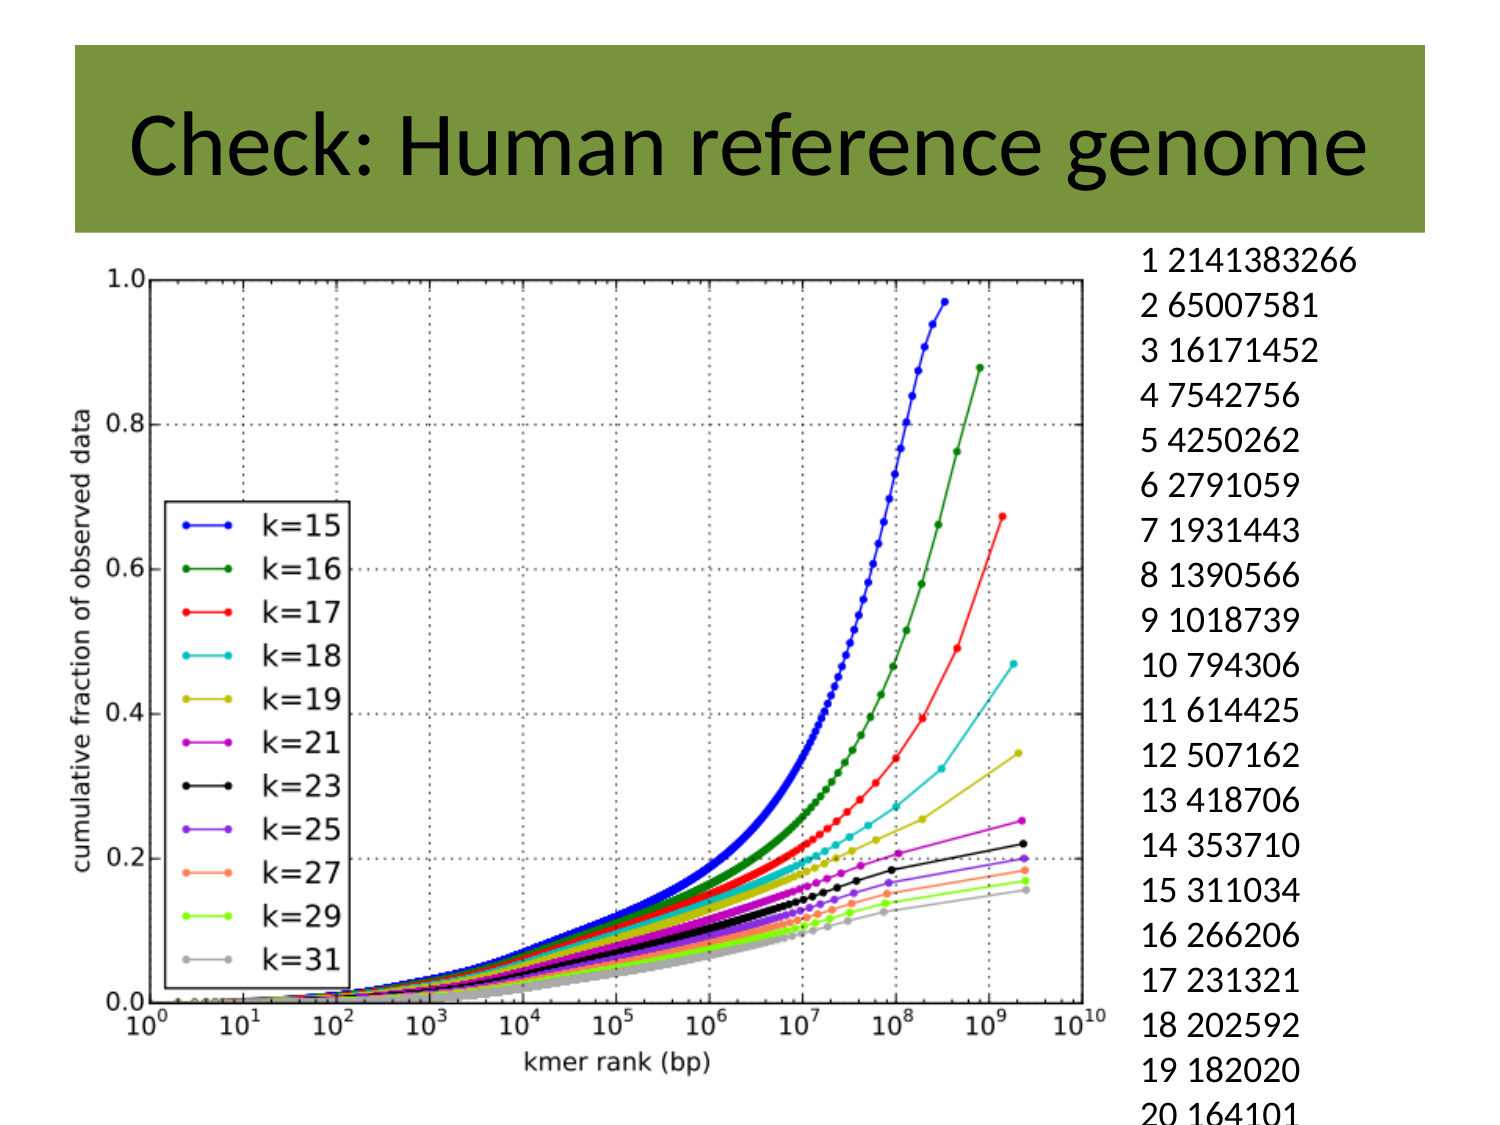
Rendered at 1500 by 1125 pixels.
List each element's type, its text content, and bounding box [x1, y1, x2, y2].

text_box 1 2141383266 2 65007581 3 16171452 4 7542756 5 4250262 6 2791059 7 1931443 8 1390566 9 1018739 10 794306 11 614425 12 507162 13 418706 14 353710 15 311034 16 266206 17 231321 18 202592 19 182020 20 164101 [1124, 227, 1500, 1125]
picture [0, 190, 1201, 1091]
title Check: Human reference genome [75, 45, 1425, 227]
